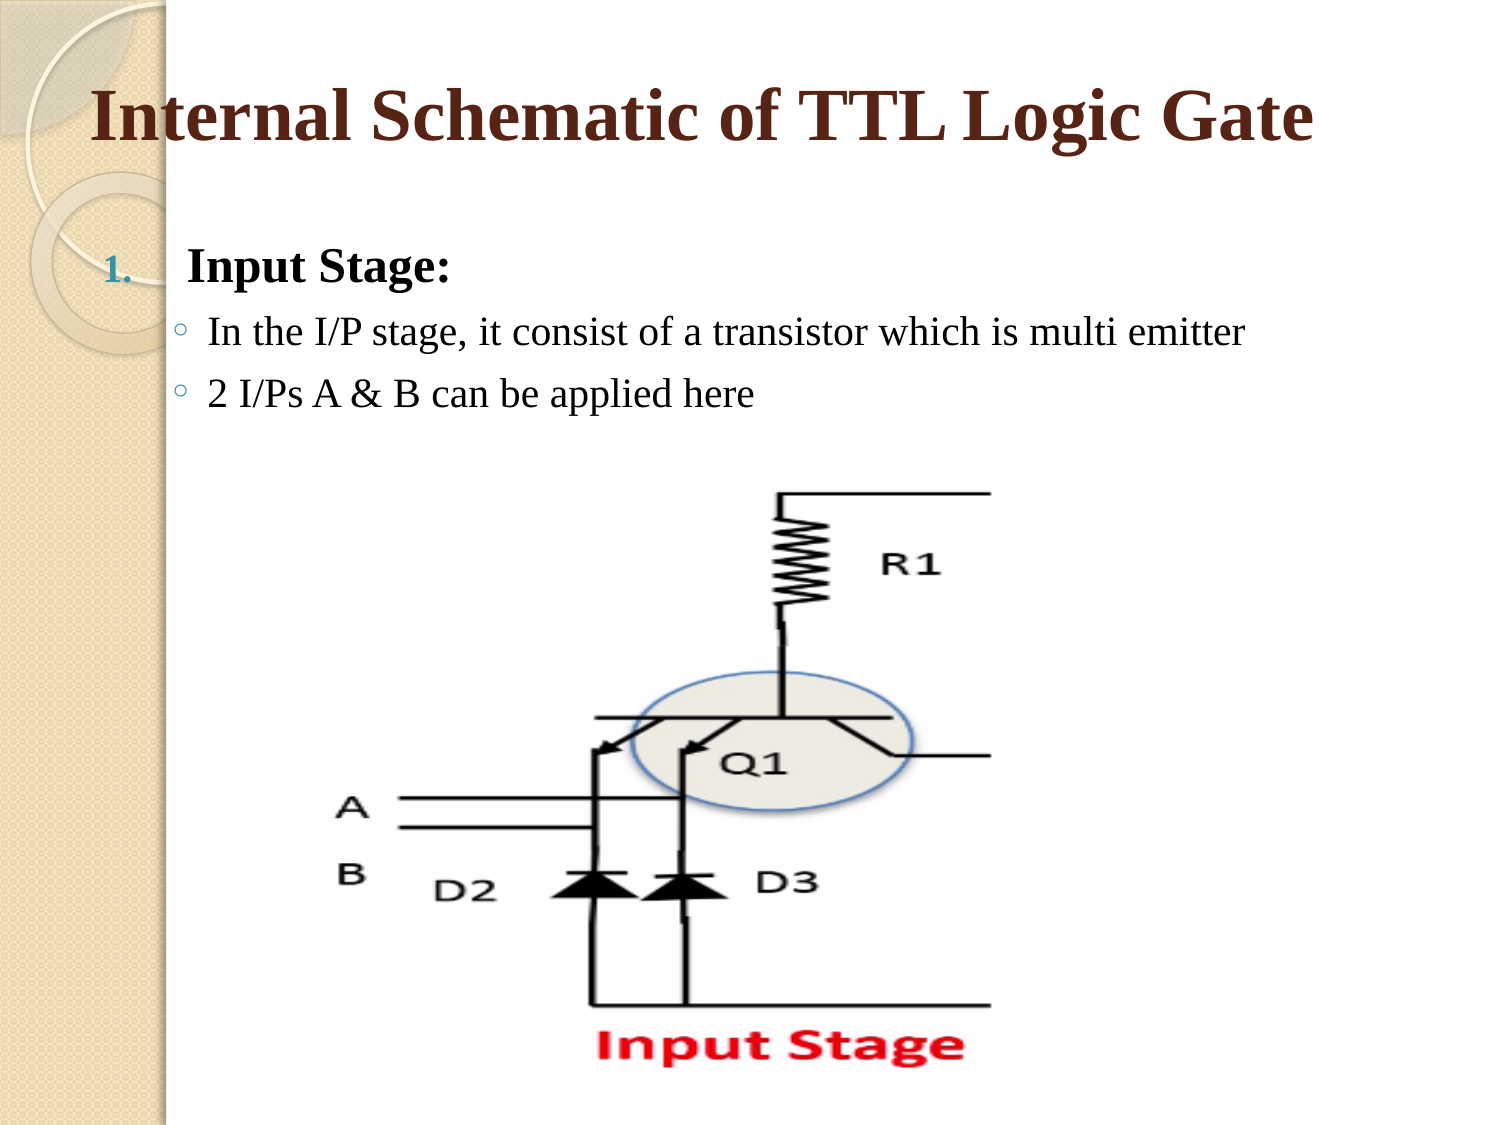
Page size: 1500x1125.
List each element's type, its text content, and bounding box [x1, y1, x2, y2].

picture [312, 424, 1151, 1088]
list Input Stage: In the I/P stage, it consist of a transistor which is multi emitter 2 I/Ps A & B can be applied here [87, 224, 1438, 968]
title Internal Schematic of TTL Logic Gate [75, 45, 1425, 175]
